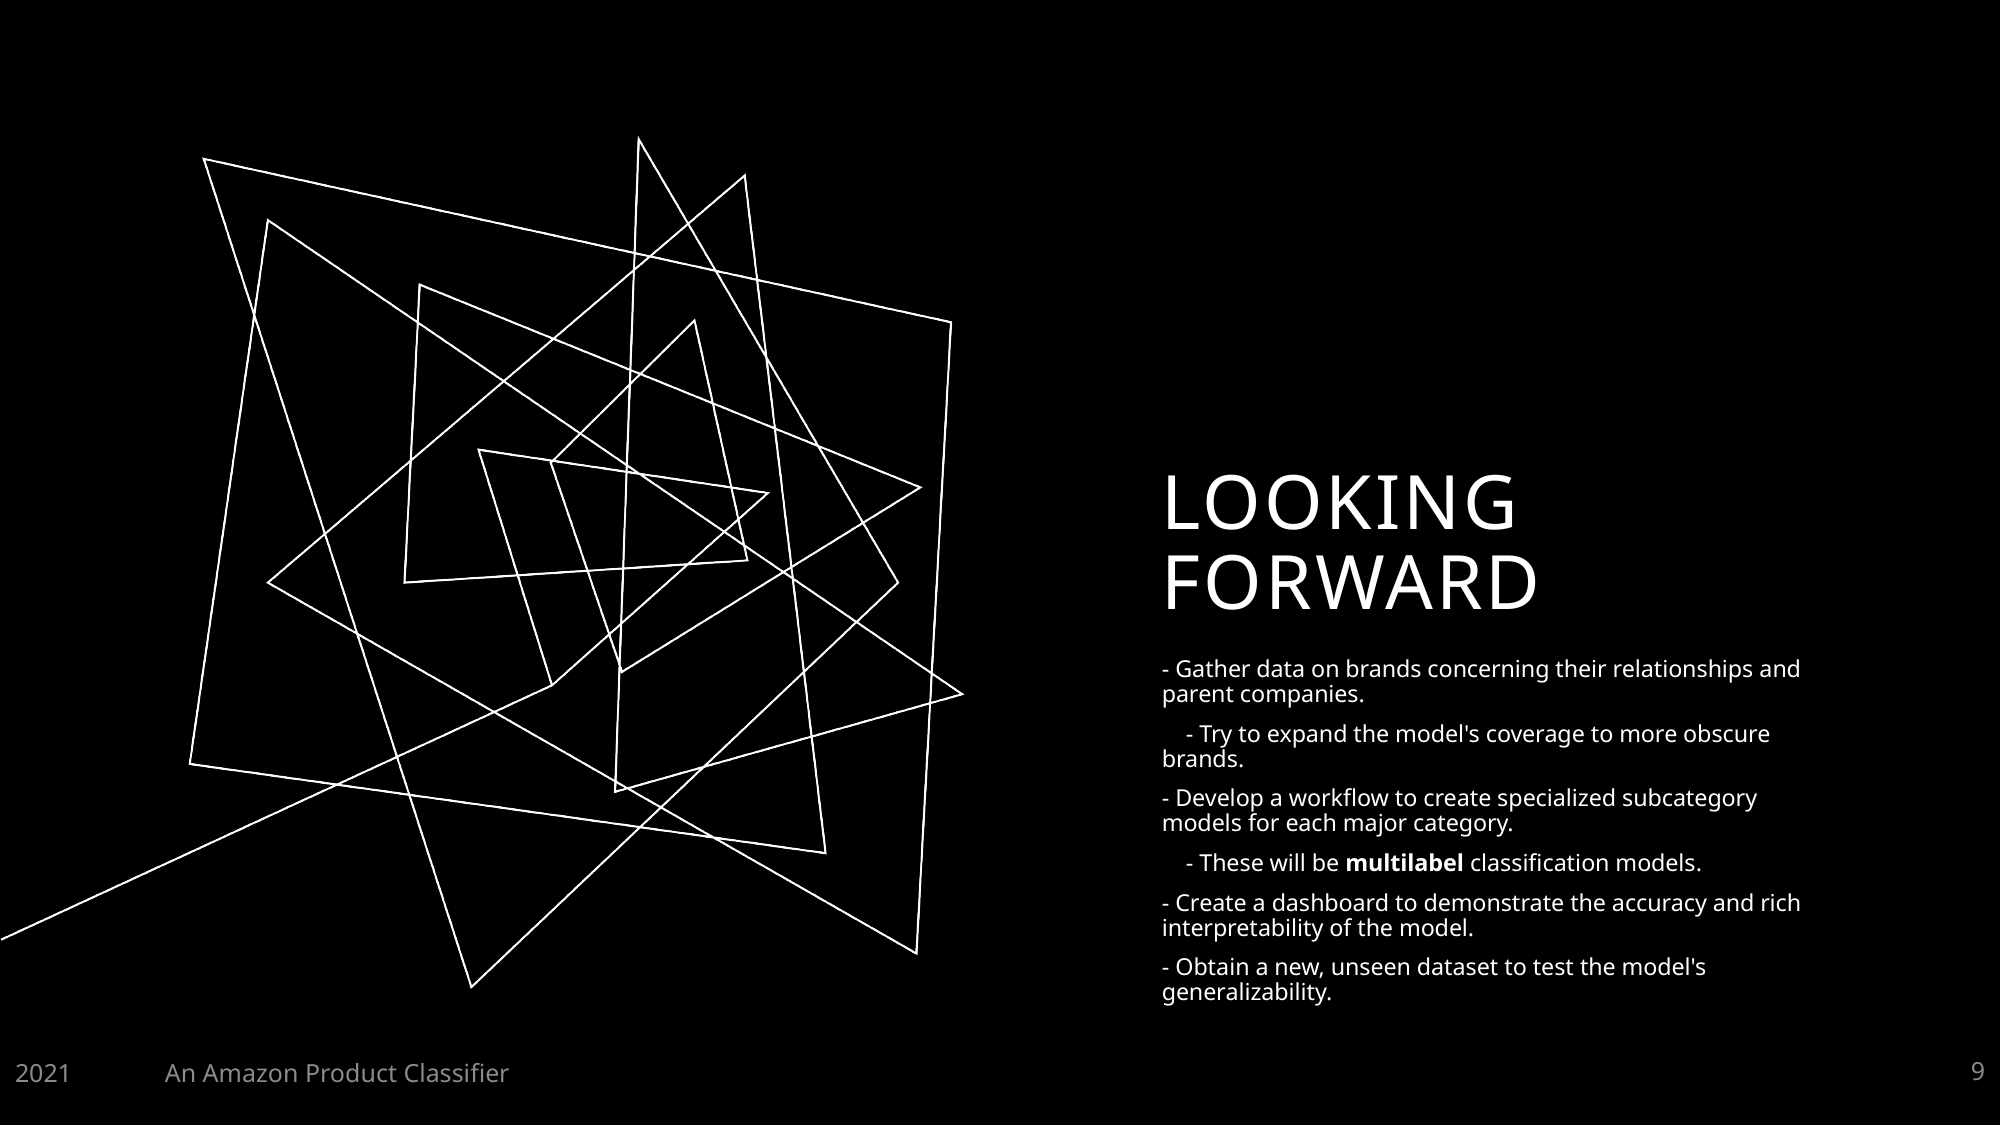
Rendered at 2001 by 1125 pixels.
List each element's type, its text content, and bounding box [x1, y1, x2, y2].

footer An Amazon Product Classifier [0, 1042, 675, 1103]
title Looking Forward [1146, 352, 1833, 634]
slide_number 9 [1550, 1042, 2000, 1103]
picture [0, 135, 965, 989]
subtitle - Gather data on brands concerning their relationships and parent companies. - Try to expand the model's coverage to more obscure brands. - Develop a workflow to create specialized subcategory models for each major category. - These will be multilabel classification models. - Create a dashboard to demonstrate the accuracy and rich interpretability of the model. - Obtain a new, unseen dataset to test the model's generalizability. [1146, 649, 1833, 1018]
